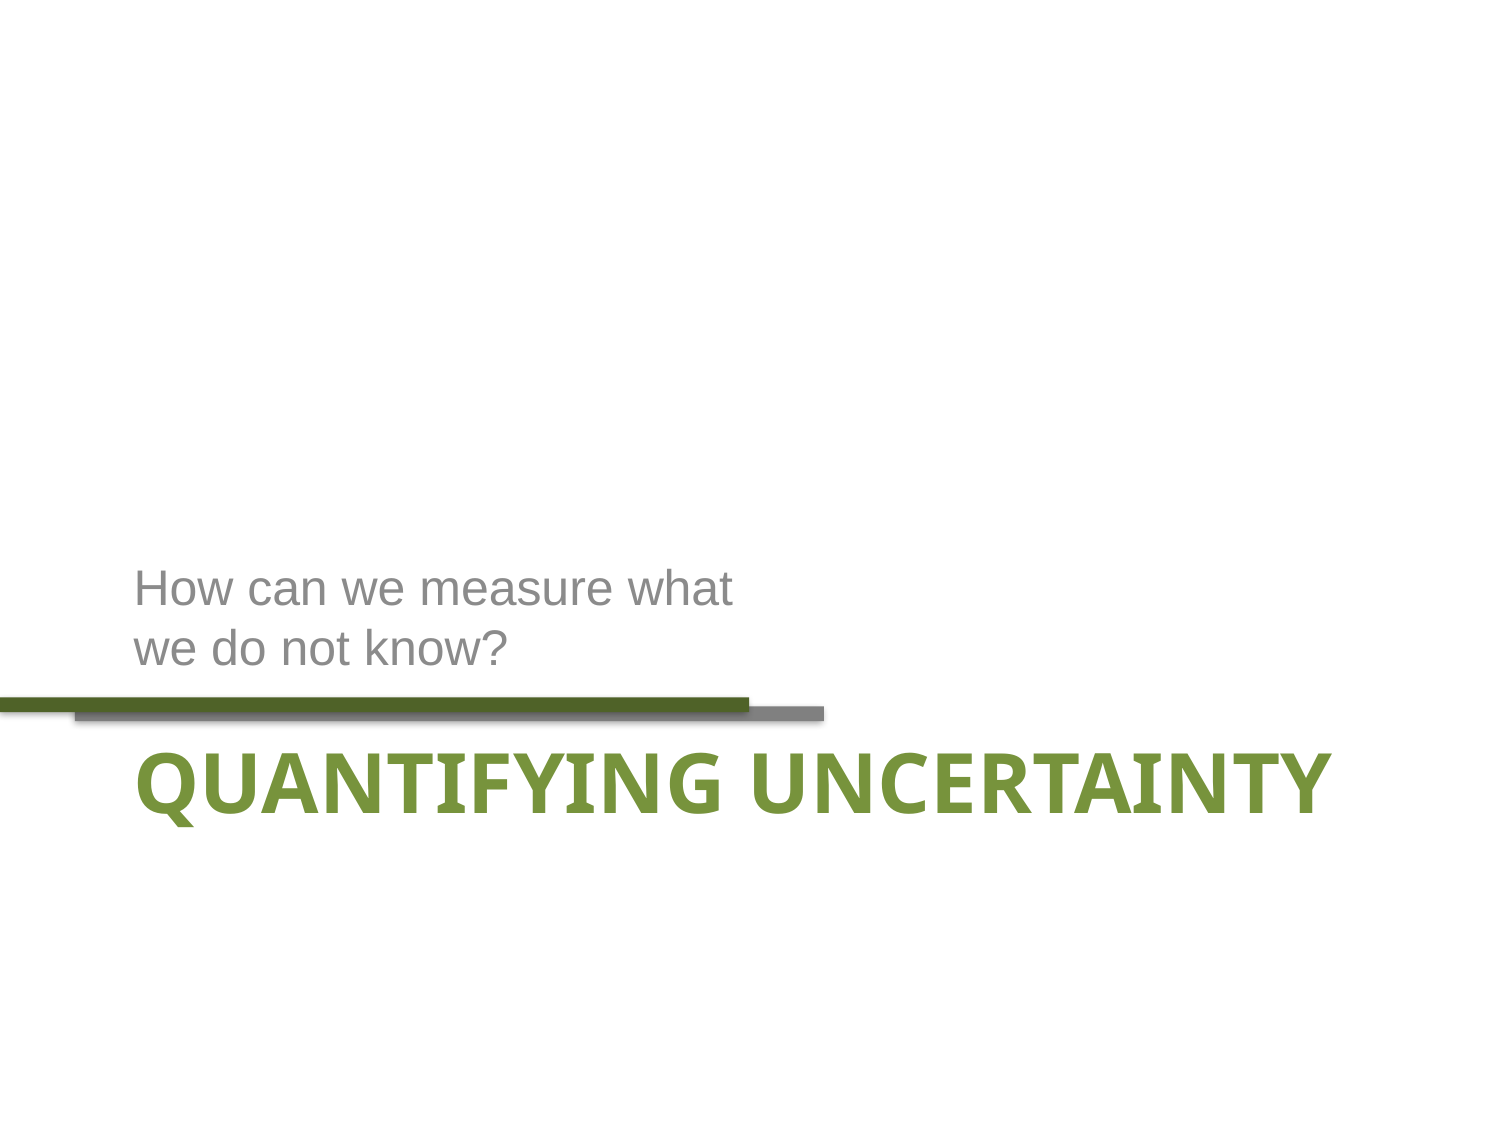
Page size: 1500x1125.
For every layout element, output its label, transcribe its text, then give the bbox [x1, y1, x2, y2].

title Quantifying Uncertainty [118, 722, 1466, 1046]
list How can we measure what we do not know? [118, 437, 750, 684]
text_box [0, 696, 750, 713]
text_box [74, 706, 825, 722]
